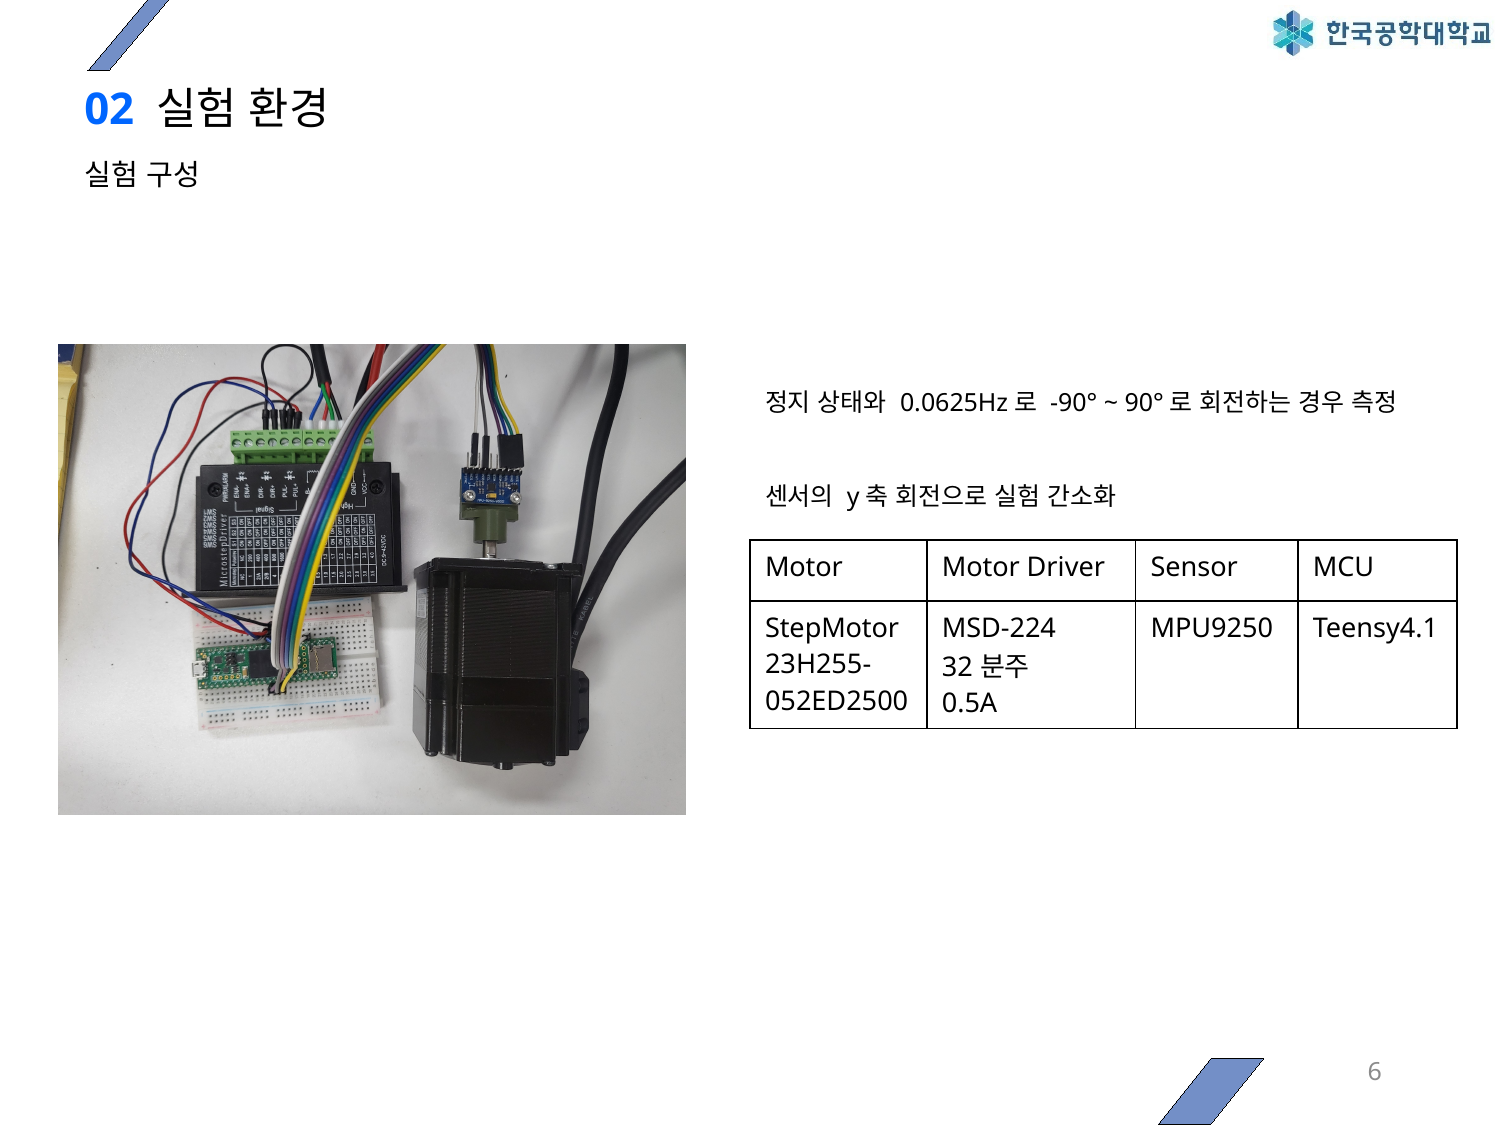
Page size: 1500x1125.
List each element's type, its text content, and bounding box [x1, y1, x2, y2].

slide_number 6 [1059, 1042, 1397, 1103]
table_cell Teensy4.1 [1299, 602, 1456, 728]
picture [1267, 5, 1495, 61]
table_cell StepMotor 23H255-052ED2500 [751, 602, 926, 728]
list 정지 상태와 0.0625Hz로 -90° ~ 90°로 회전하는 경우 측정 센서의 y축 회전으로 실험 간소화 [750, 367, 1500, 521]
table_header MCU [1299, 541, 1456, 600]
table_header Motor Driver [928, 541, 1135, 600]
table_header Motor [751, 541, 926, 600]
title 02 실험 환경 [69, 78, 1420, 146]
table_cell MSD-224 32분주 0.5A [928, 602, 1135, 728]
picture [58, 344, 686, 815]
table_header Sensor [1136, 541, 1297, 600]
table_cell MPU9250 [1136, 602, 1297, 728]
list 실험 구성 [69, 152, 1420, 234]
